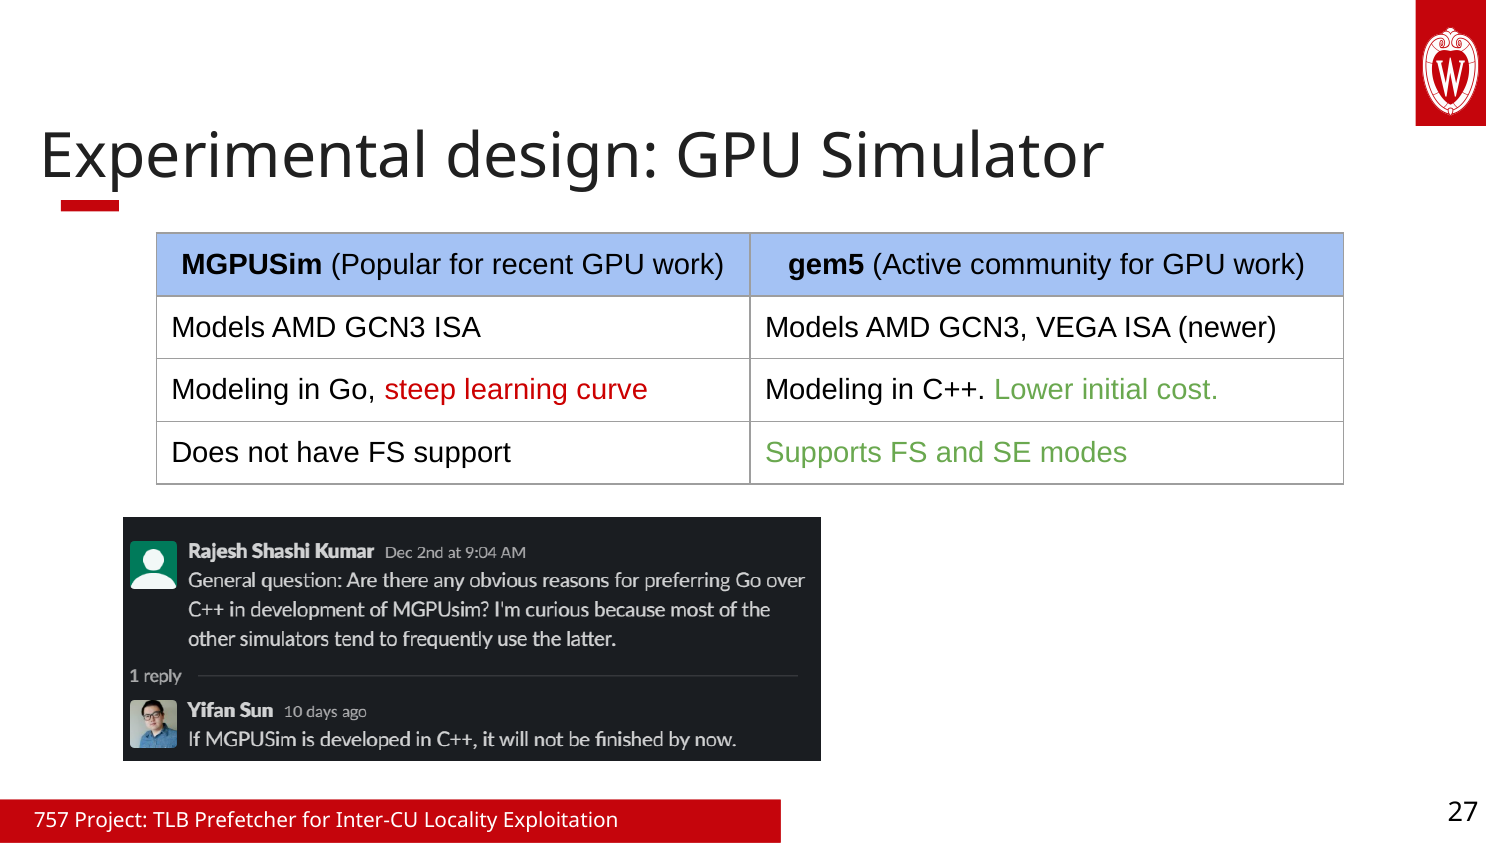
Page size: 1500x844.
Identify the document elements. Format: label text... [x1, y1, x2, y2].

table_cell Models AMD GCN3 ISA [157, 297, 749, 358]
table_cell Models AMD GCN3, VEGA ISA (newer) [751, 297, 1343, 358]
table_cell Does not have FS support [157, 422, 749, 483]
picture [123, 516, 822, 761]
picture [1422, 27, 1479, 116]
table_header gem5 (Active community for GPU work) [751, 234, 1343, 295]
text_box 757 Project: TLB Prefetcher for Inter-CU Locality Exploitation [0, 799, 781, 843]
slide_number ‹#› [1403, 779, 1494, 844]
table_cell Modeling in C++. Lower initial cost. [751, 359, 1343, 421]
table_header MGPUSim (Popular for recent GPU work) [157, 234, 749, 295]
table_cell Modeling in Go, steep learning curve [157, 359, 749, 421]
text_box [60, 233, 1323, 781]
text_box Experimental design: GPU Simulator [39, 58, 1353, 190]
table_cell Supports FS and SE modes [751, 422, 1343, 483]
